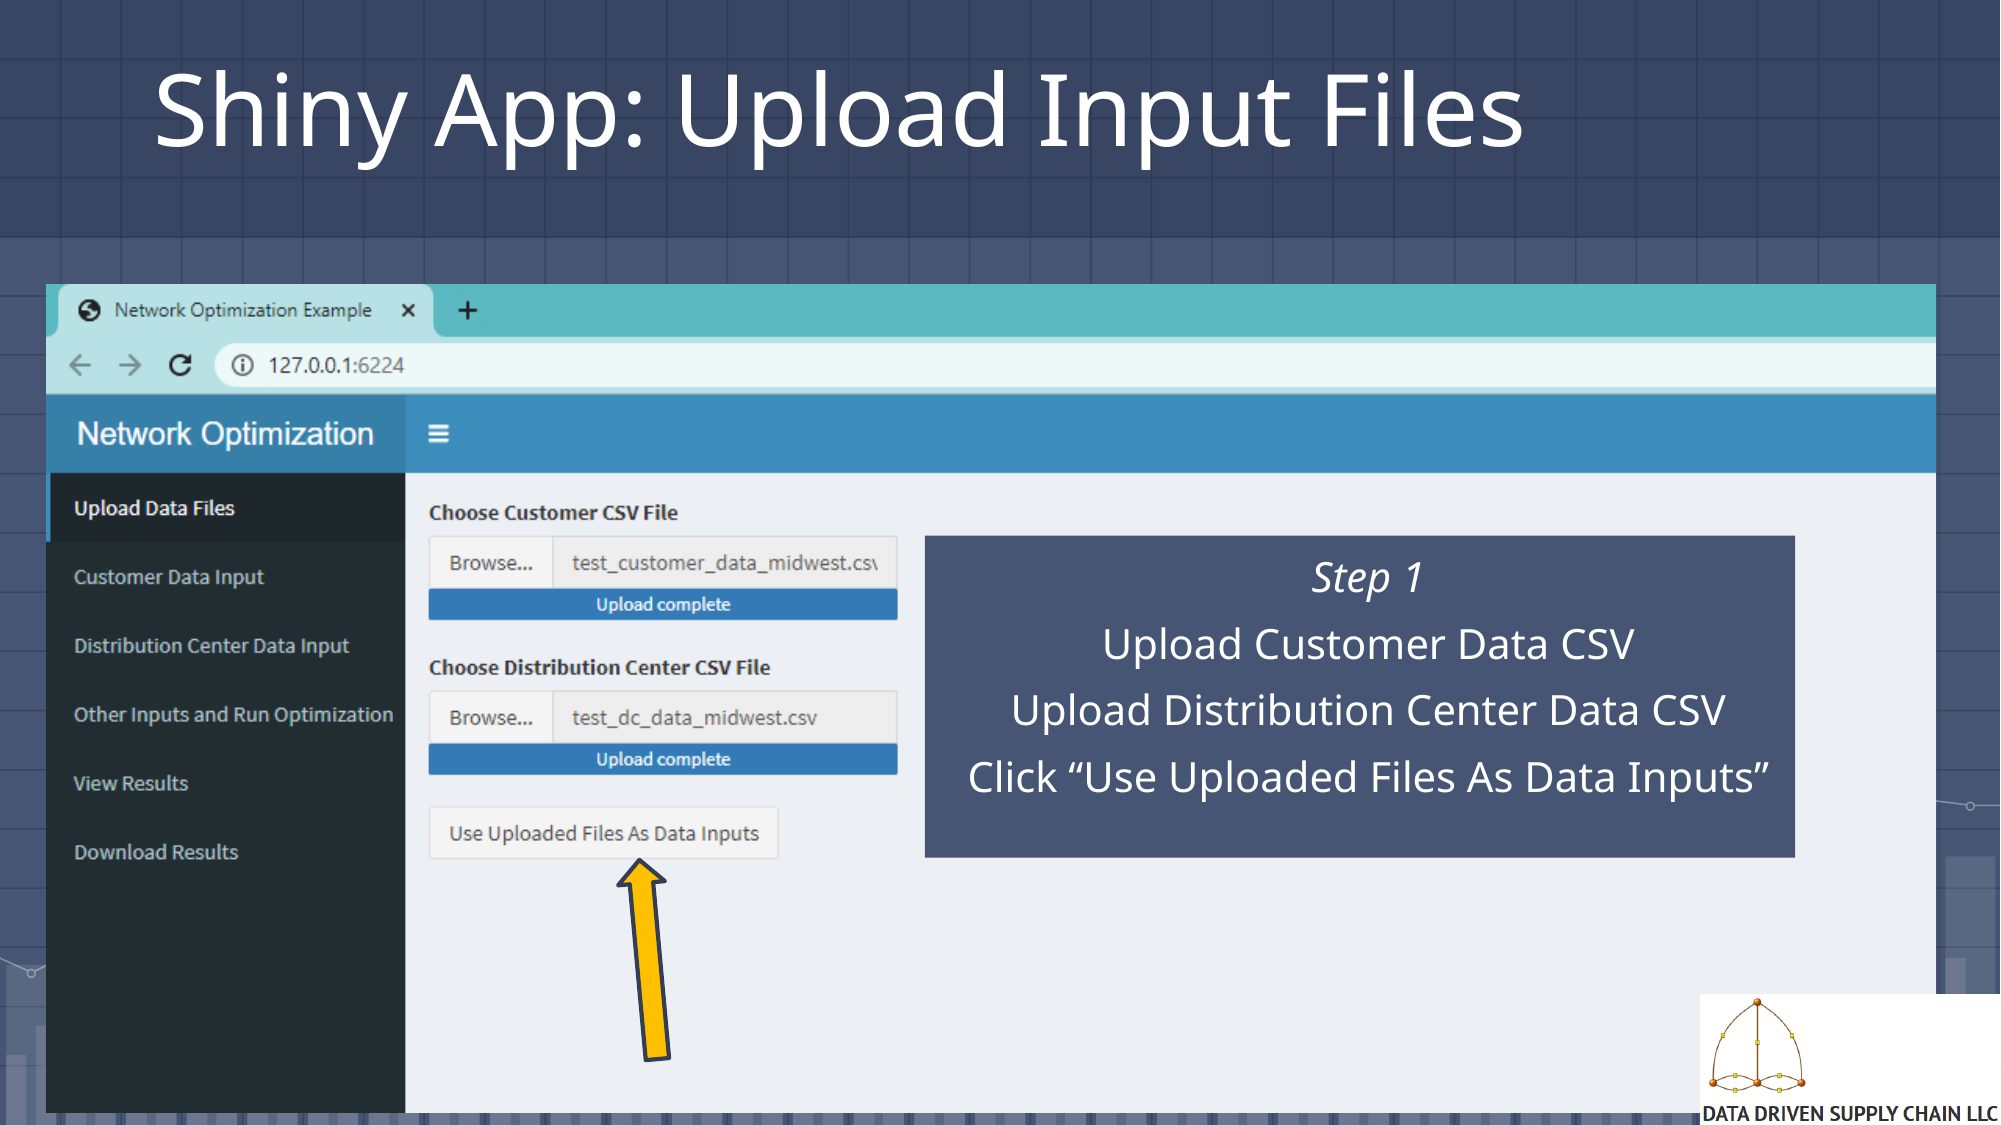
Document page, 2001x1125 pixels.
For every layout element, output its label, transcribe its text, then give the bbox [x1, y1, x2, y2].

title Shiny App: Upload Input Files [138, 30, 1843, 182]
picture [45, 284, 2000, 1125]
